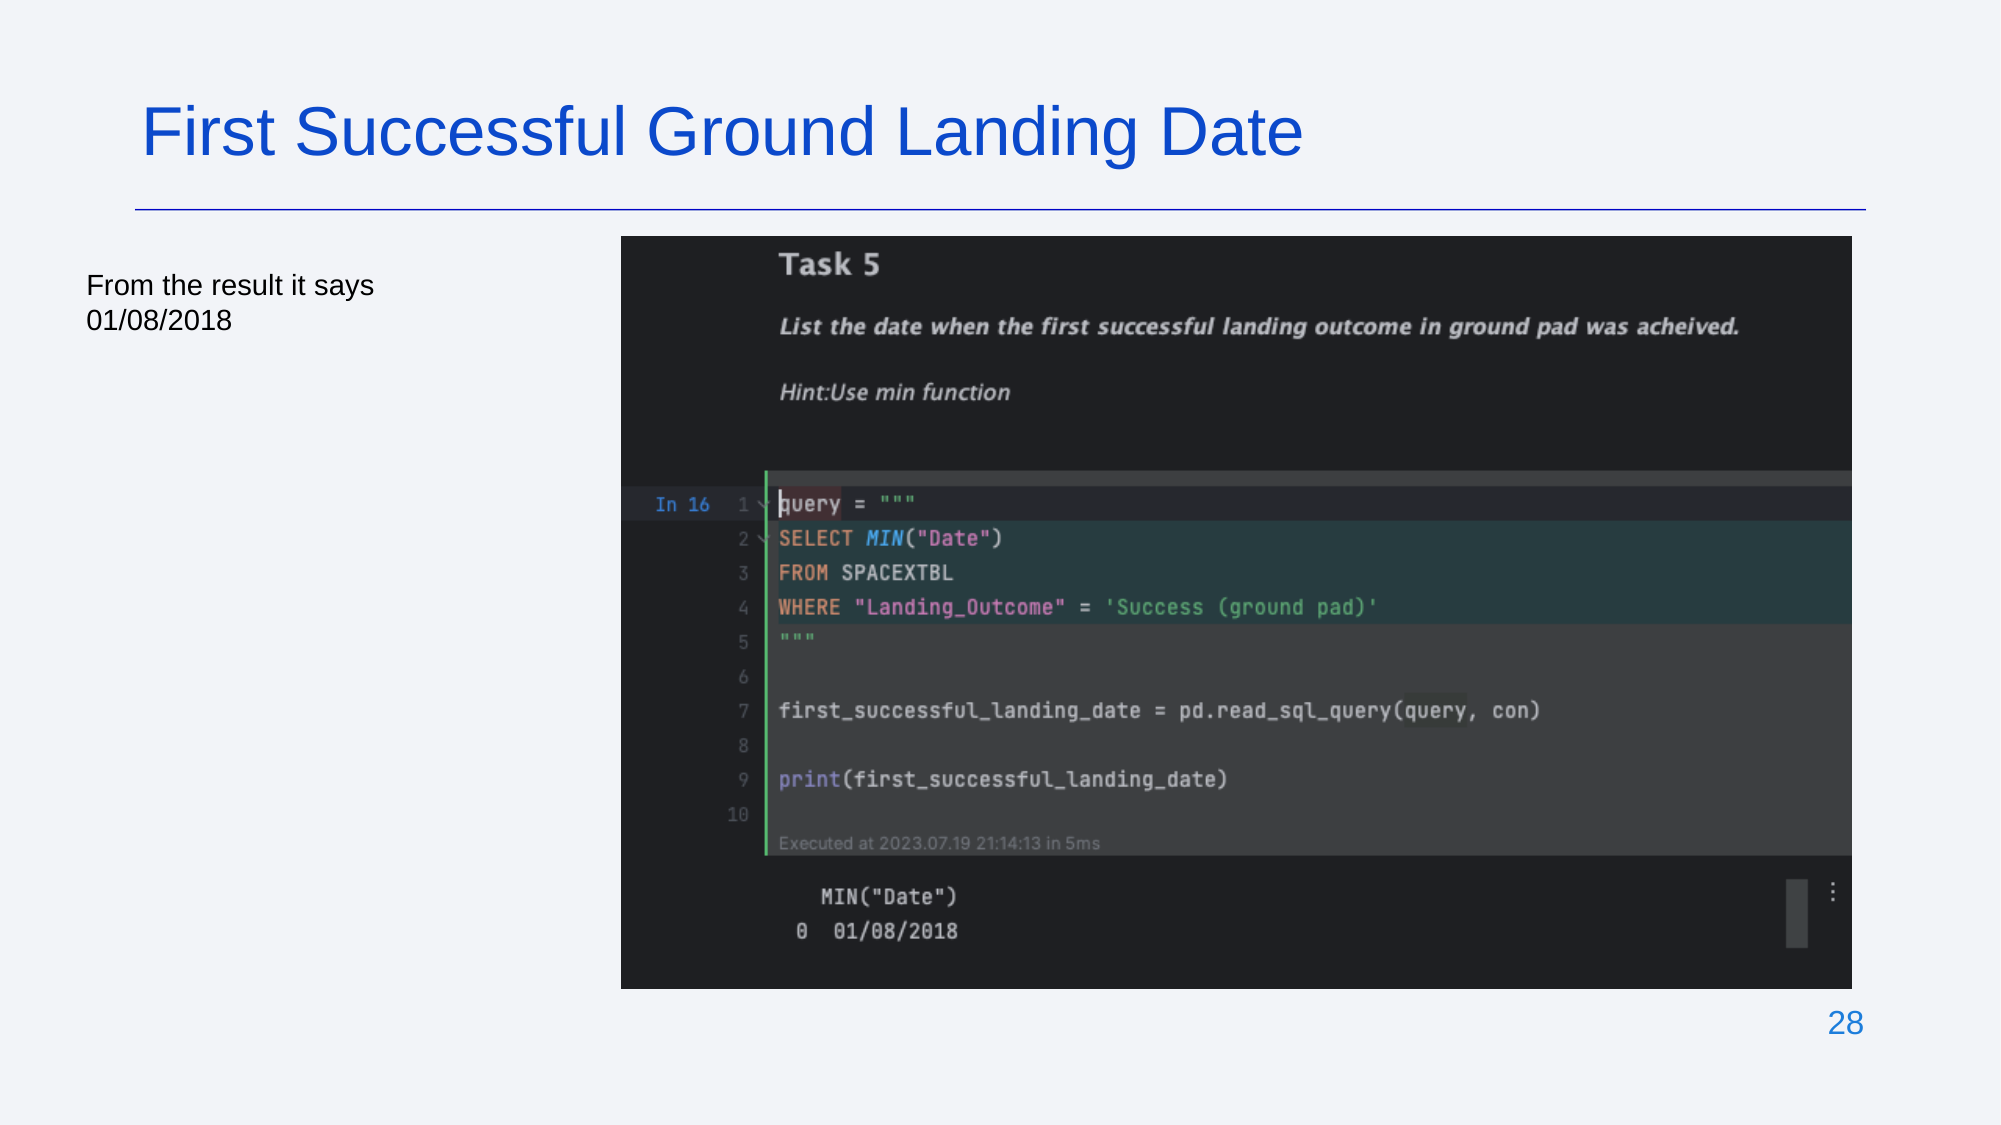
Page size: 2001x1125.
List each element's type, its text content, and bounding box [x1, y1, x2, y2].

text_box First Successful Ground Landing Date [126, 88, 1852, 179]
slide_number ‹#› [1429, 988, 1880, 1055]
text_box From the result it says 01/08/2018 [71, 251, 462, 797]
picture [0, 0, 2001, 1125]
